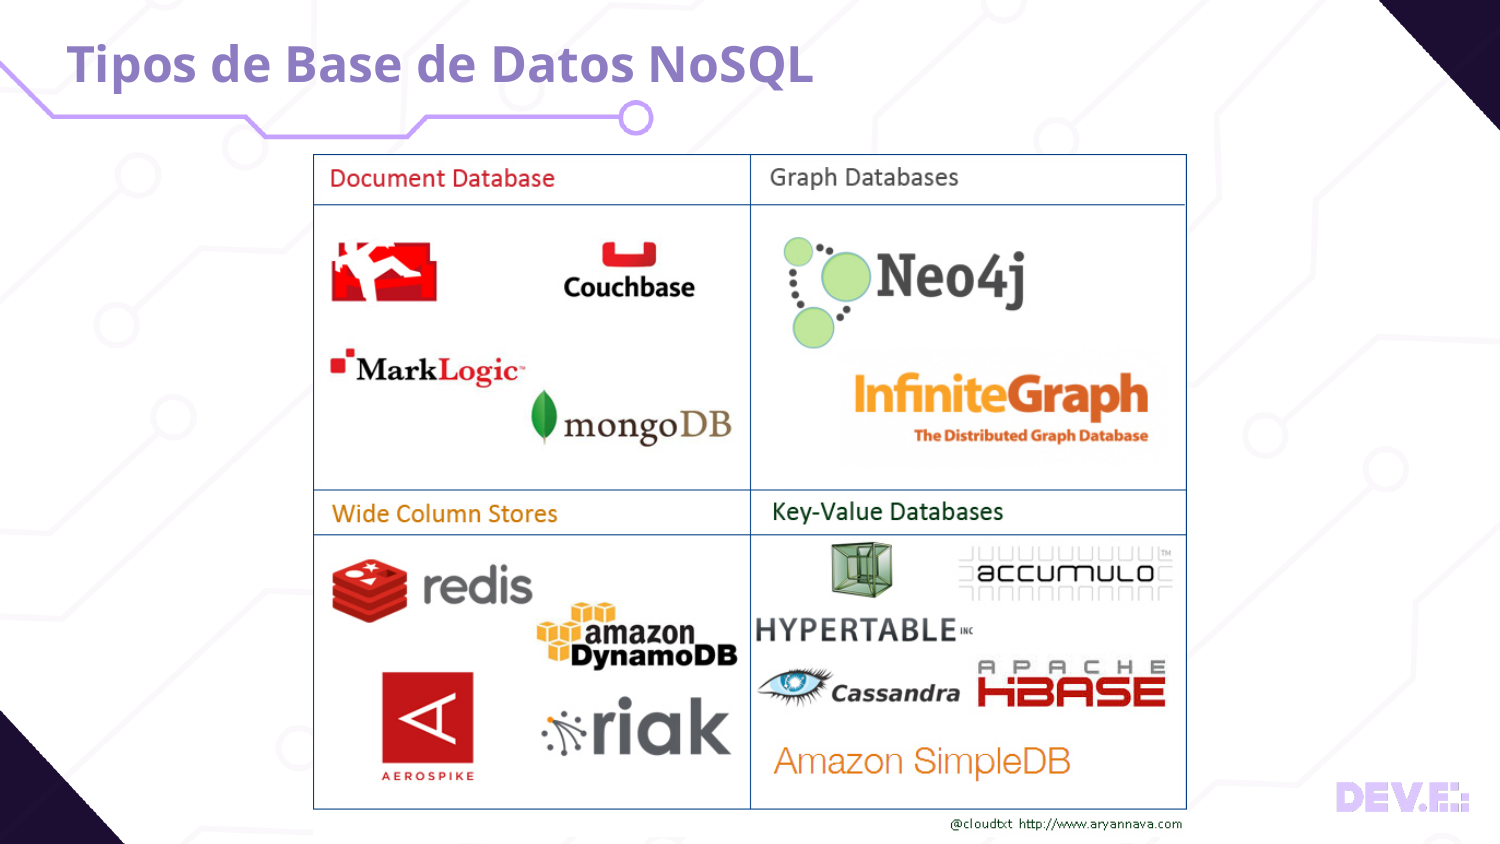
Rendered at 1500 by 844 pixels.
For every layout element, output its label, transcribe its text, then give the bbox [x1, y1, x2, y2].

picture [0, 0, 1500, 844]
title Tipos de Base de Datos NoSQL [51, 17, 1449, 112]
